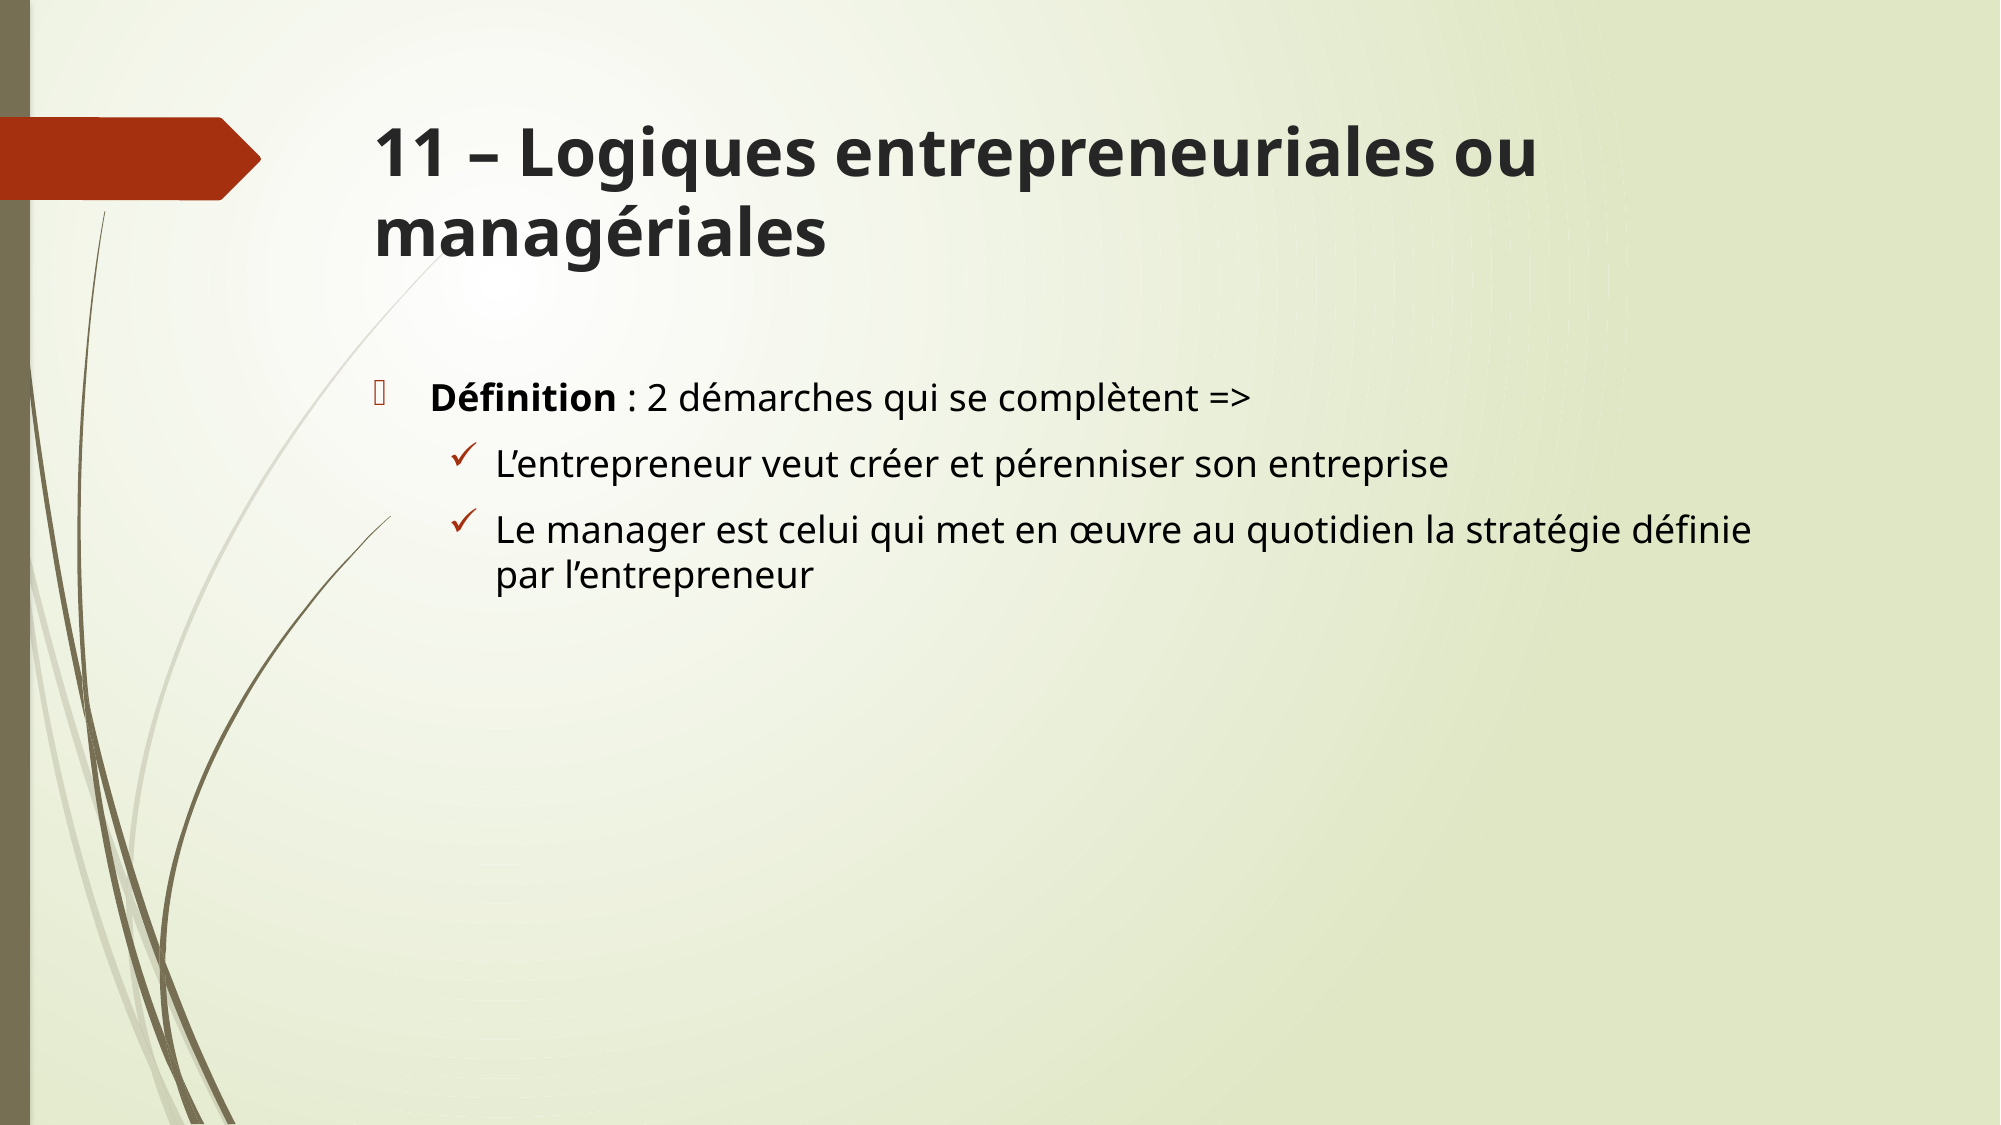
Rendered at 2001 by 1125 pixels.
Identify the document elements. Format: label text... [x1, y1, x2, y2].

list Définition : 2 démarches qui se complètent => L’entrepreneur veut créer et pérenniser son entreprise Le manager est celui qui met en œuvre au quotidien la stratégie définie par l’entrepreneur [358, 366, 1821, 1125]
title 11 – Logiques entrepreneuriales ou managériales [358, 102, 1982, 313]
